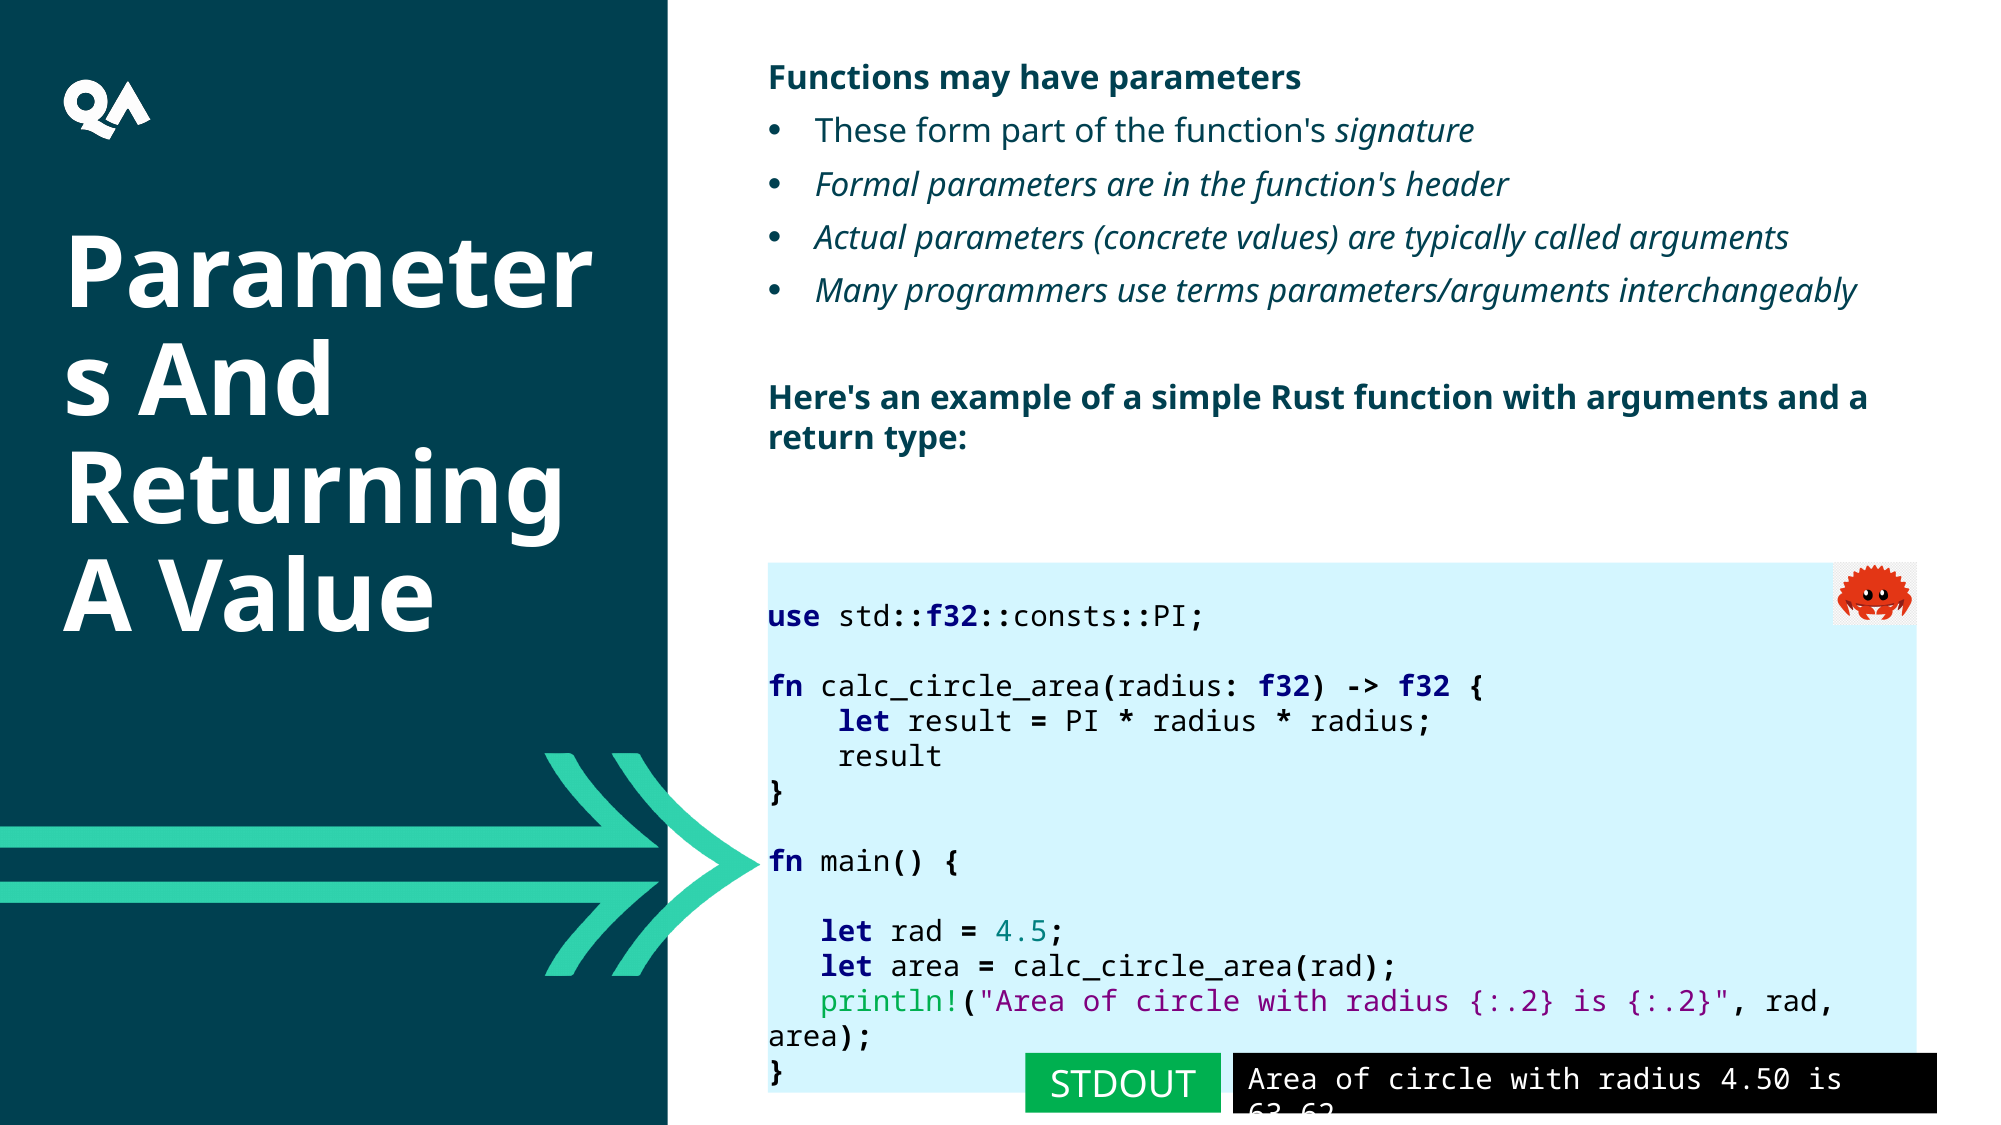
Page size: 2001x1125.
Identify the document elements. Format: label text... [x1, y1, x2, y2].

picture [64, 80, 114, 139]
picture [613, 727, 767, 995]
text_box use std::f32::consts::PI; fn calc_circle_area(radius: f32) -> f32 { let result = PI * radius * radius; result } fn main() { let rad = 4.5; let area = calc_circle_area(rad); println!("Area of circle with radius {:.2} is {:.2}", rad, area); } [767, 562, 1917, 1093]
list Functions may have parameters These form part of the function's signature Formal parameters are in the function's header Actual parameters (concrete values) are typically called arguments Many programmers use terms parameters/arguments interchangeably Here's an example of a simple Rust function with arguments and a return type: [767, 55, 1937, 728]
picture [107, 83, 149, 124]
text_box Area of circle with radius 4.50 is 63.62 [1233, 1052, 1937, 1114]
picture [0, 882, 657, 975]
text_box STDOUT [1025, 1052, 1221, 1113]
list Parameters And Returning A Value [63, 221, 628, 673]
picture [1833, 562, 1917, 625]
picture [0, 754, 657, 847]
